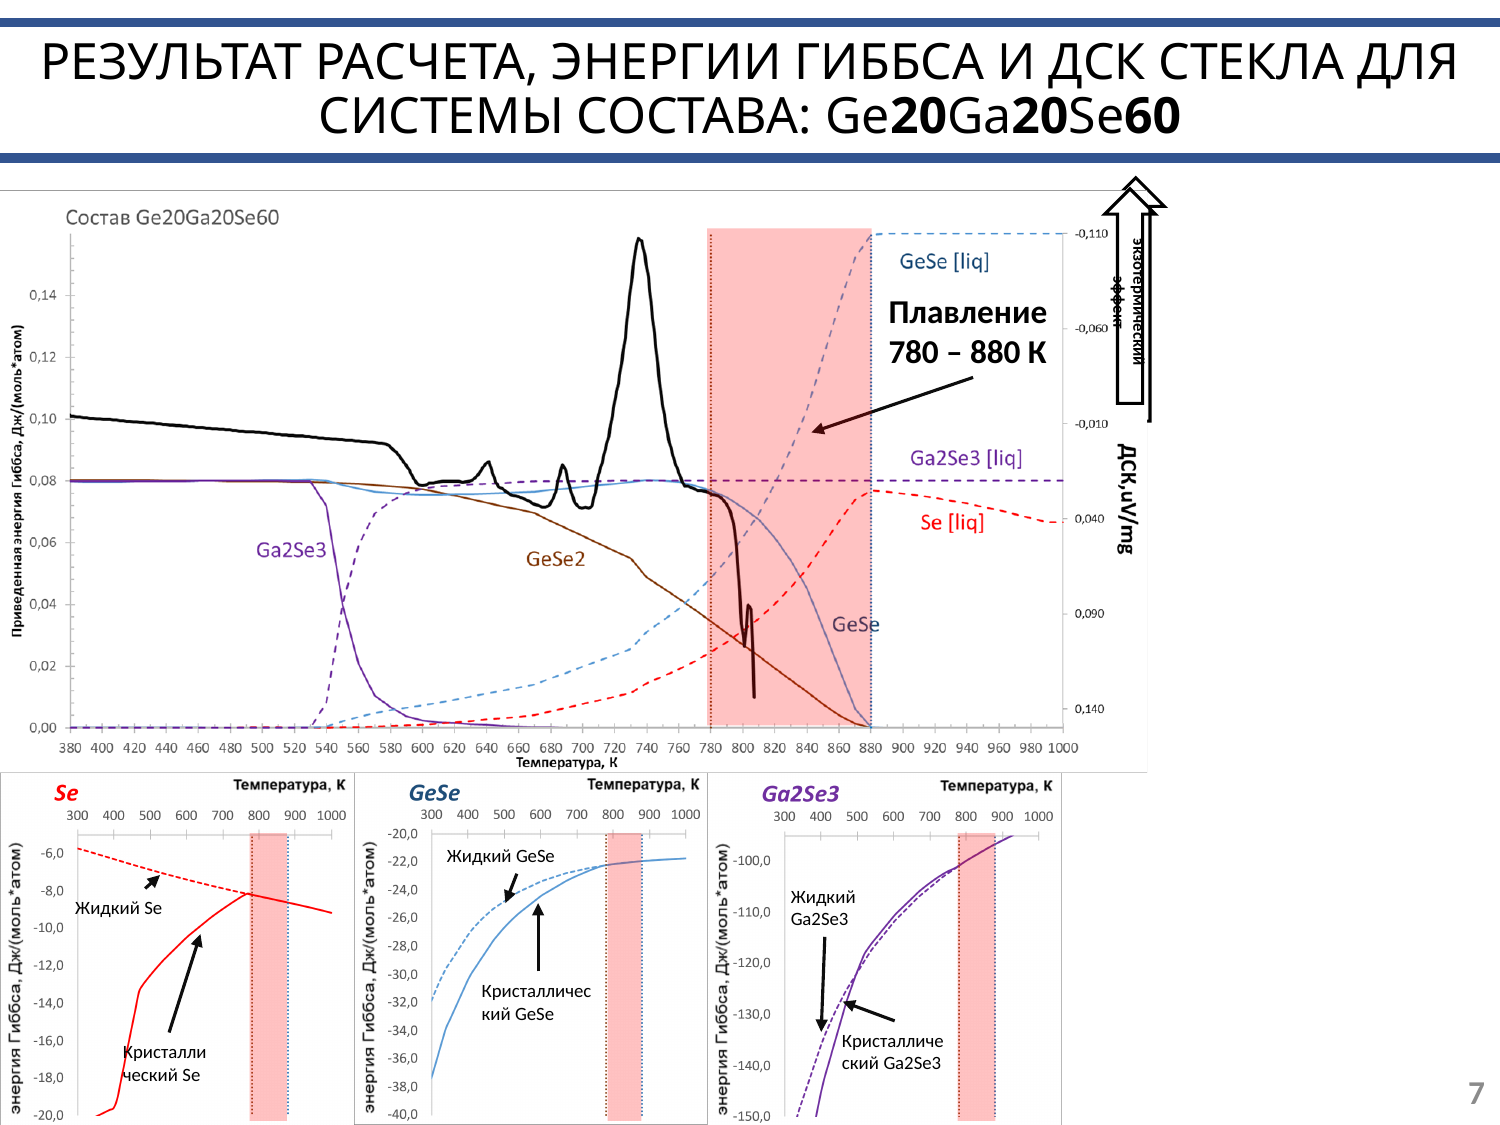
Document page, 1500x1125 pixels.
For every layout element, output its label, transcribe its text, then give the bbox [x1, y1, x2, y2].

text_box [0, 188, 1156, 1125]
title РЕЗУЛЬТАТ РАСЧЕТА, ЭНЕРГИИ ГИББСА И ДСК СТЕКЛА ДЛЯ СИСТЕМЫ СОСТАВА: Ge20Ga20Se60 [0, 22, 1500, 115]
text_box [0, 115, 1500, 165]
slide_number 7 [1162, 1060, 1500, 1121]
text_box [842, 1001, 895, 1021]
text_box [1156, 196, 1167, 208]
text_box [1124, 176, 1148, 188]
